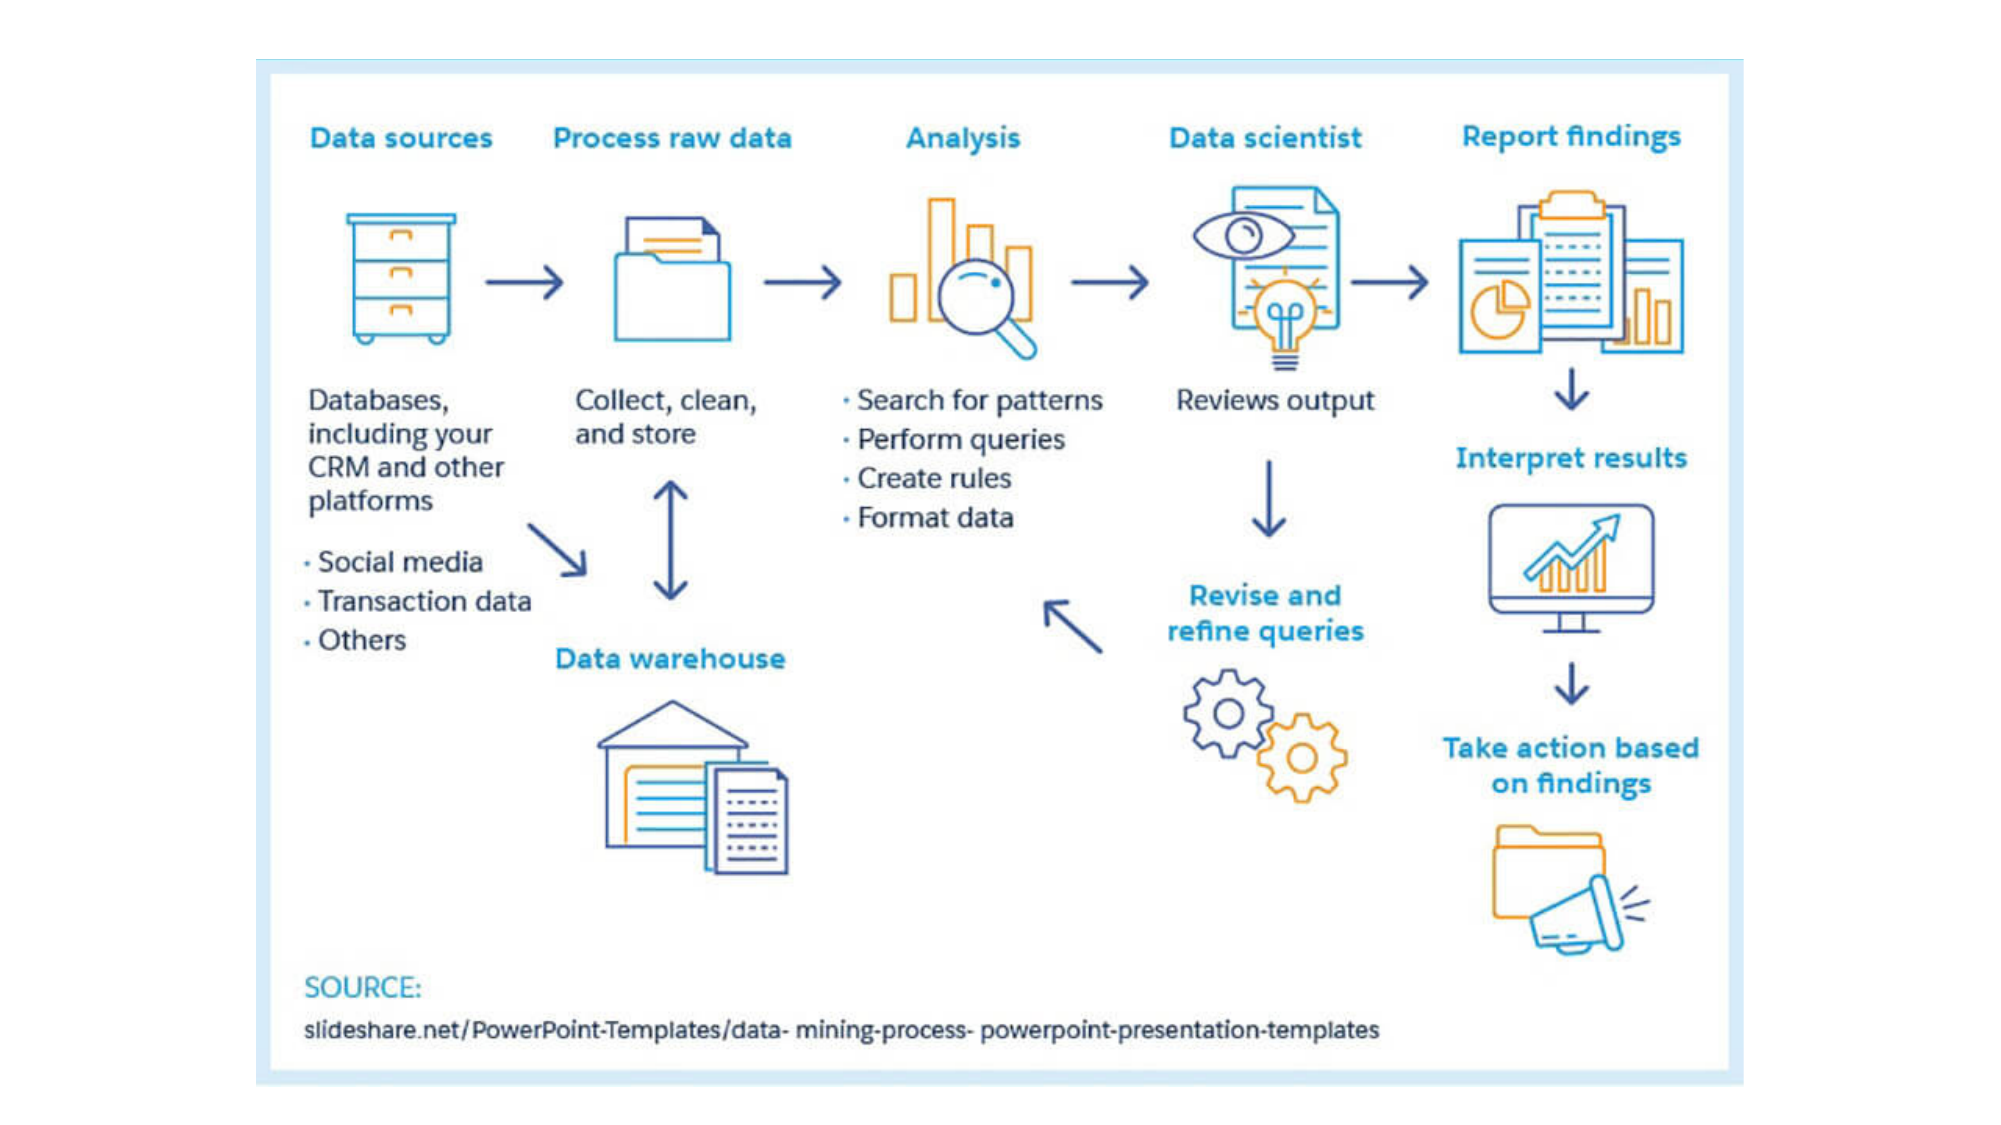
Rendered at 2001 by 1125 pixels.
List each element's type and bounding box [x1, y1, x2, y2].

picture [256, 59, 1744, 1088]
